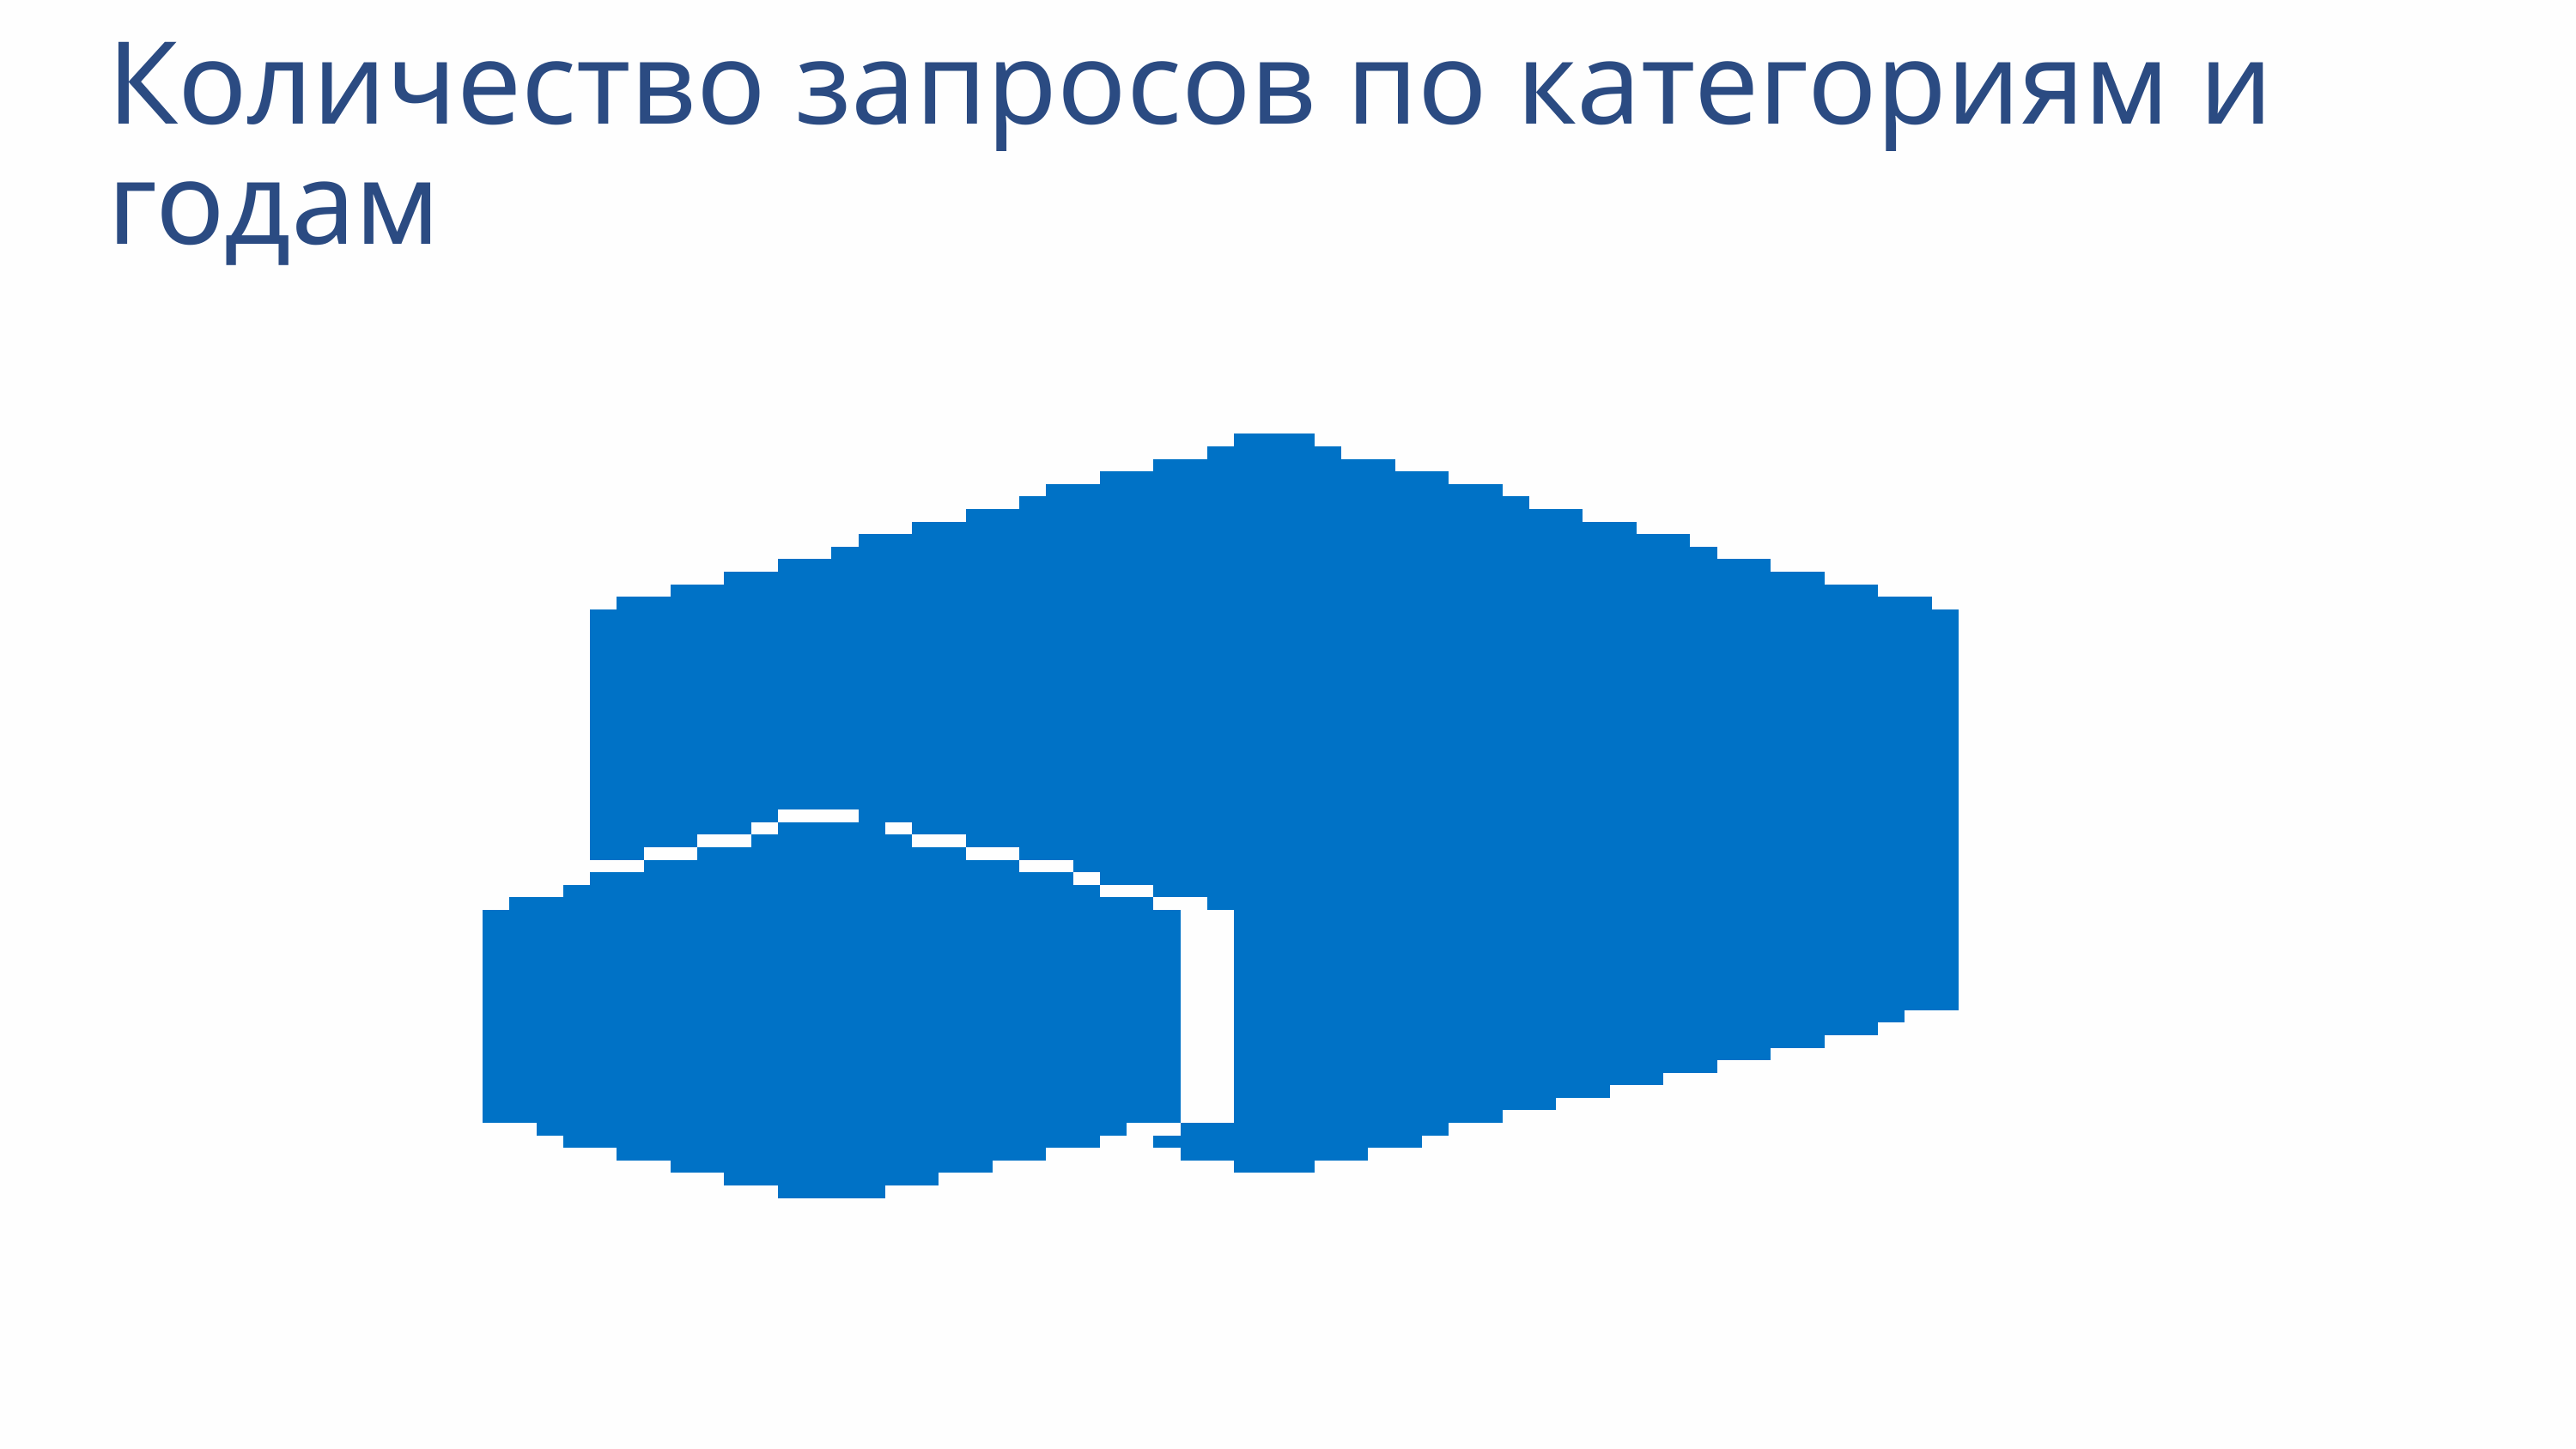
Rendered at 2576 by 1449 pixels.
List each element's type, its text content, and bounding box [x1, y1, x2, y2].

text_box Количество запросов по категориям и годам [106, 27, 2469, 246]
picture [0, 246, 2576, 1449]
